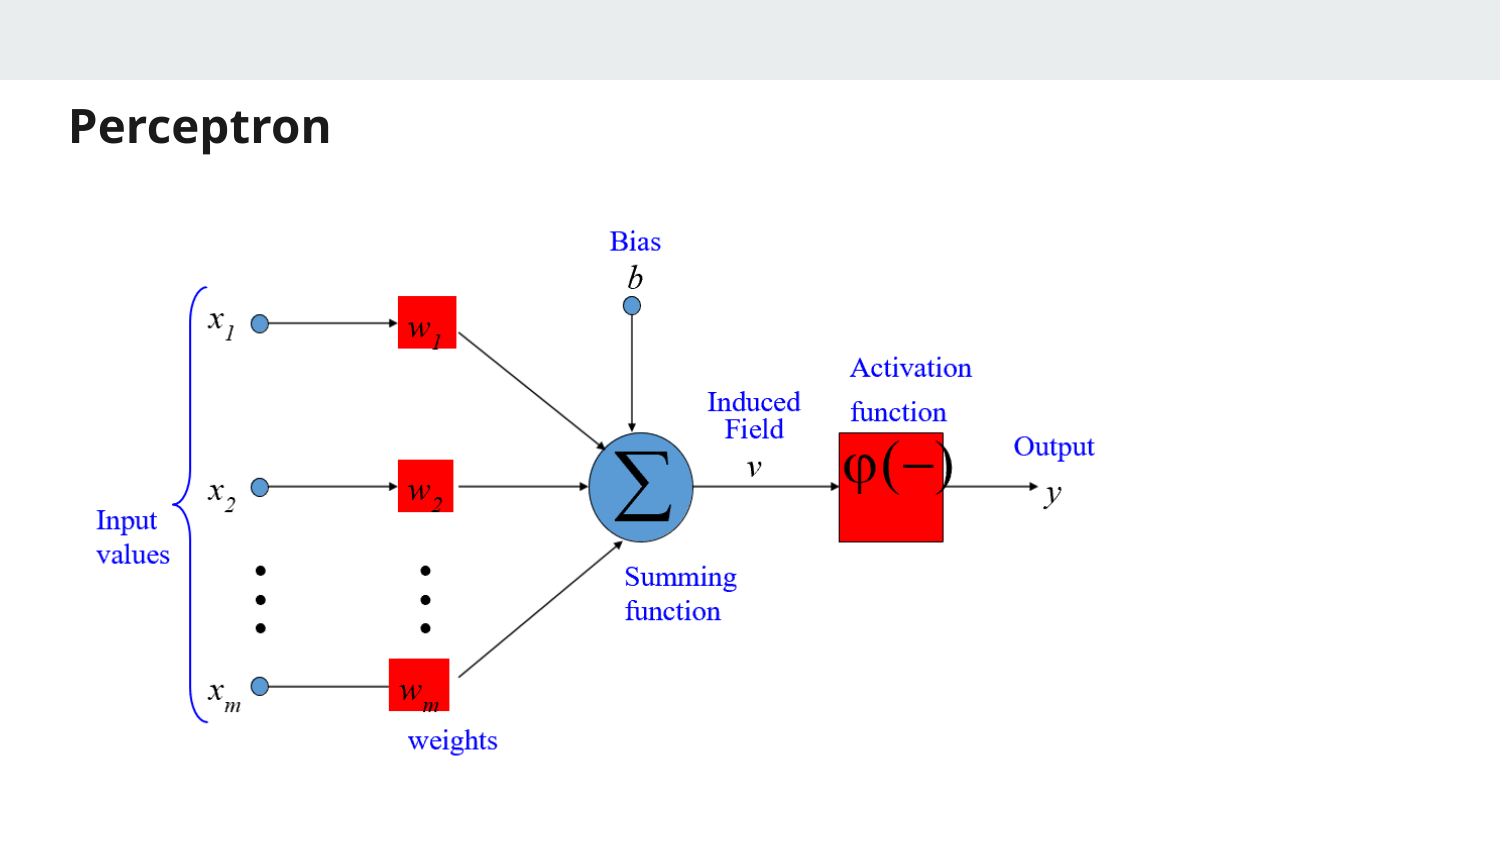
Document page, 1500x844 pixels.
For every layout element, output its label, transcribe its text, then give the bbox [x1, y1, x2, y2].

picture [52, 187, 1230, 804]
title Perceptron [52, 80, 1315, 169]
